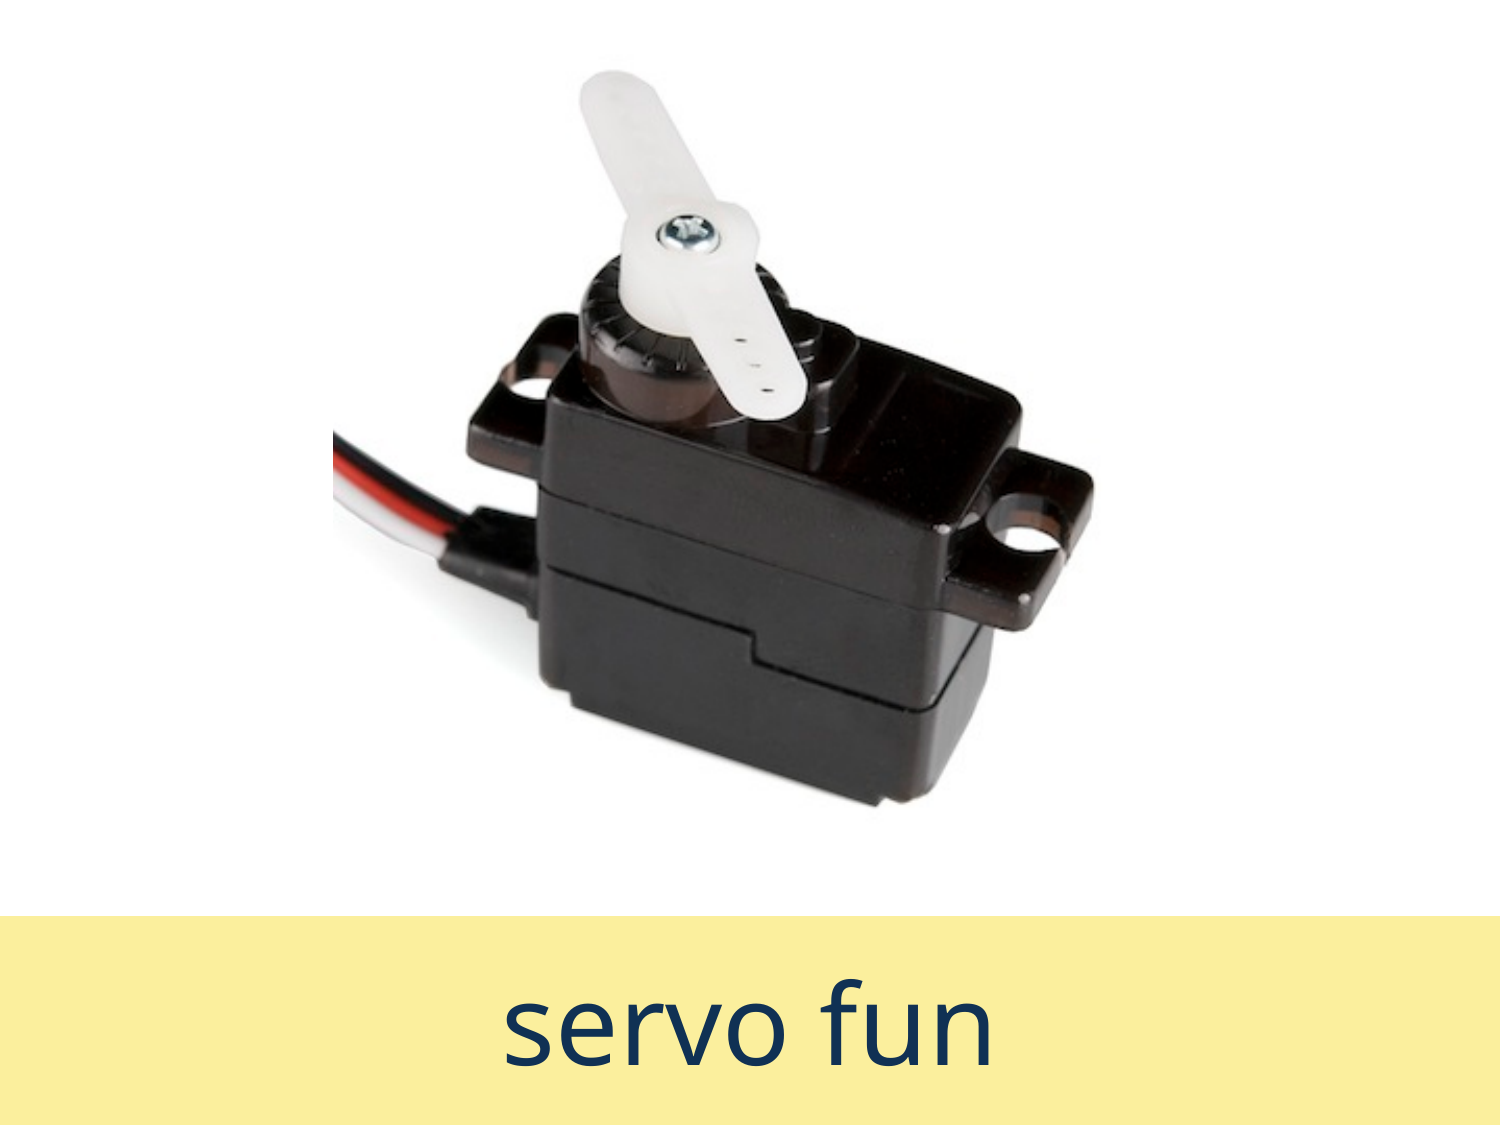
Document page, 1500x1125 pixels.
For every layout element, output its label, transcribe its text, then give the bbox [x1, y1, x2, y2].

list servo fun [0, 916, 1500, 1125]
picture [333, 39, 1167, 874]
